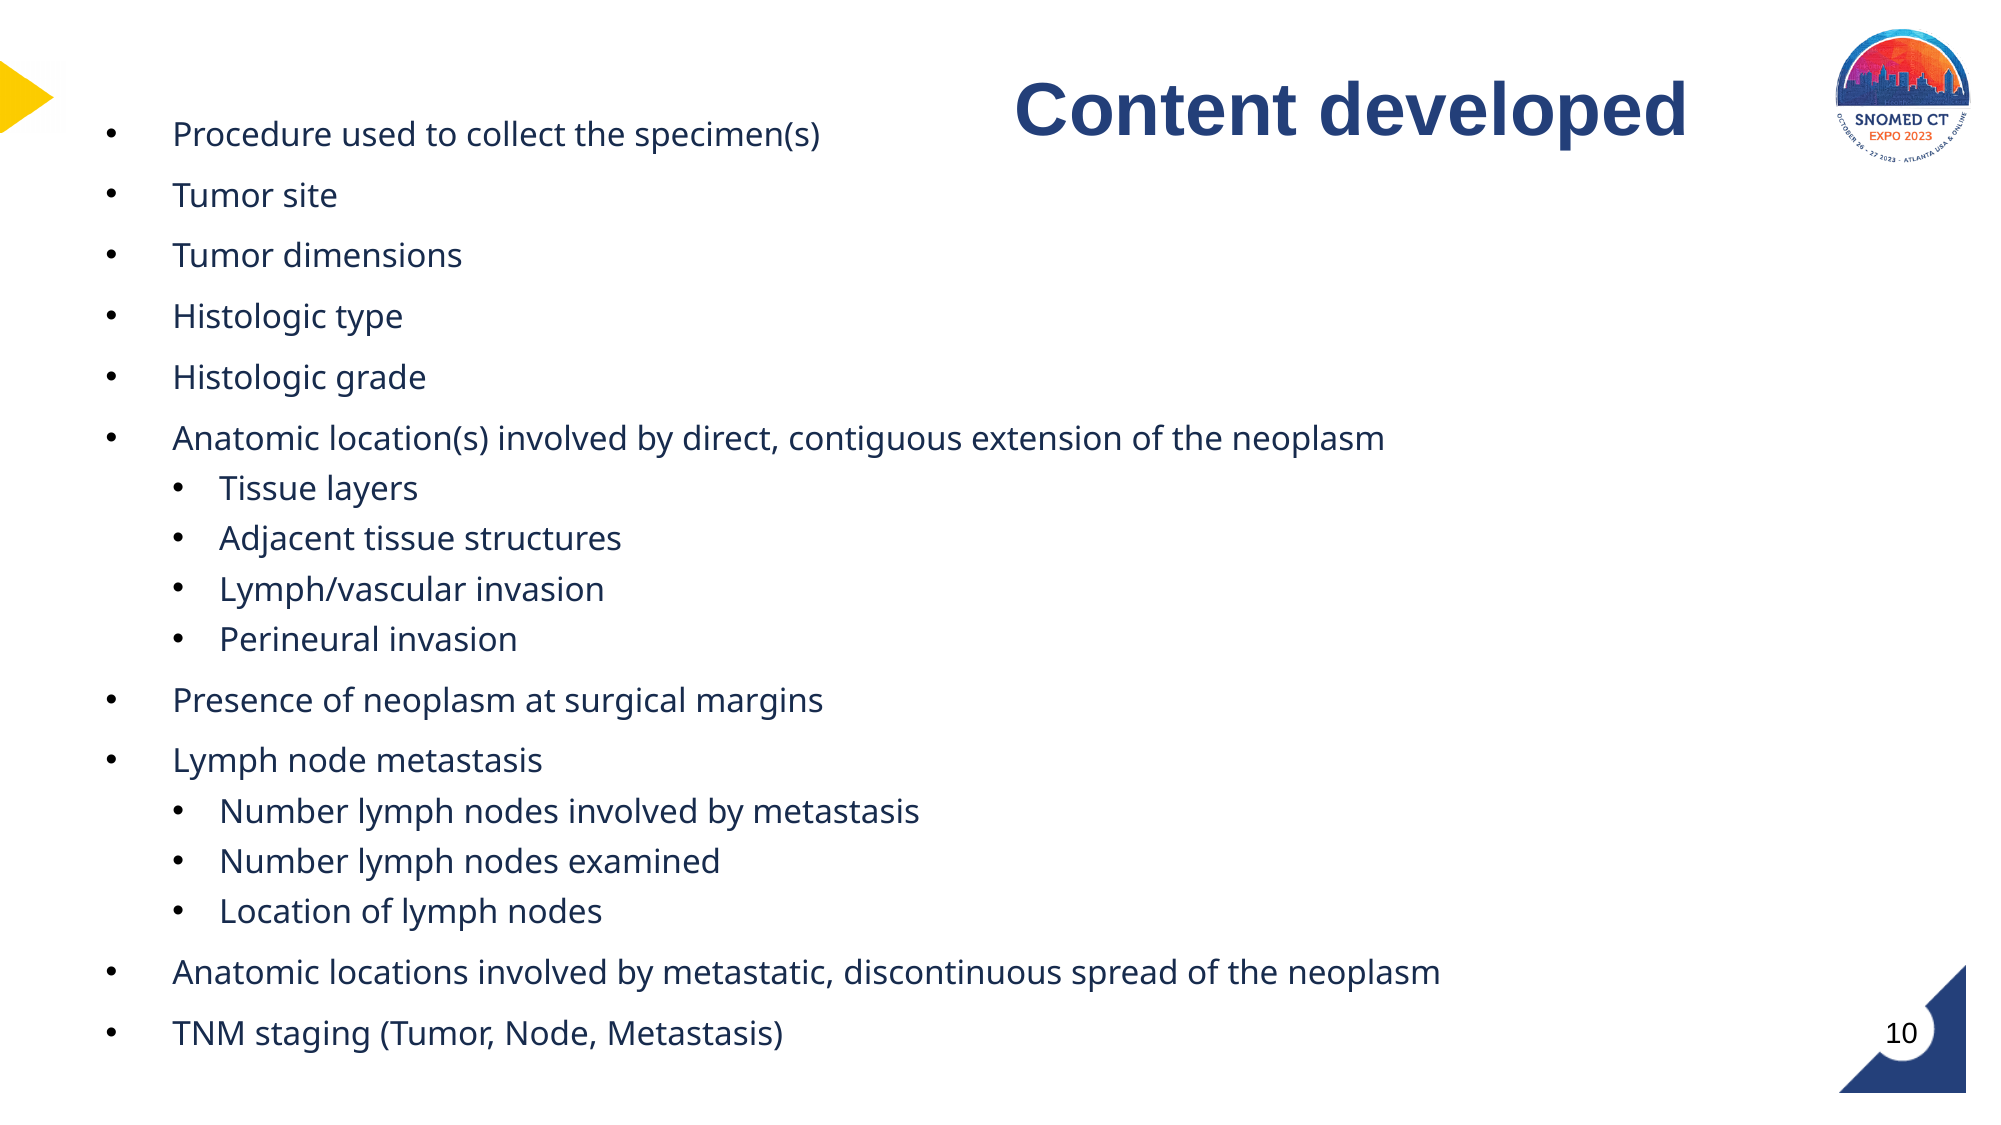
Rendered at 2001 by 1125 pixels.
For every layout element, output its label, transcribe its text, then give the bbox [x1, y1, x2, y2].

picture [1833, 25, 1973, 165]
picture [1839, 965, 1966, 1093]
picture [0, 61, 66, 133]
title Content developed [999, 60, 1784, 151]
subtitle Procedure used to collect the specimen(s) Tumor site Tumor dimensions Histologic type Histologic grade Anatomic location(s) involved by direct, contiguous extension of the neoplasm Tissue layers Adjacent tissue structures Lymph/vascular invasion Perineural invasion Presence of neoplasm at surgical margins Lymph node metastasis Number lymph nodes involved by metastasis Number lymph nodes examined Location of lymph nodes Anatomic locations involved by metastatic, discontinuous spread of the neoplasm TNM staging (Tumor, Node, Metastasis) [82, 105, 1859, 854]
